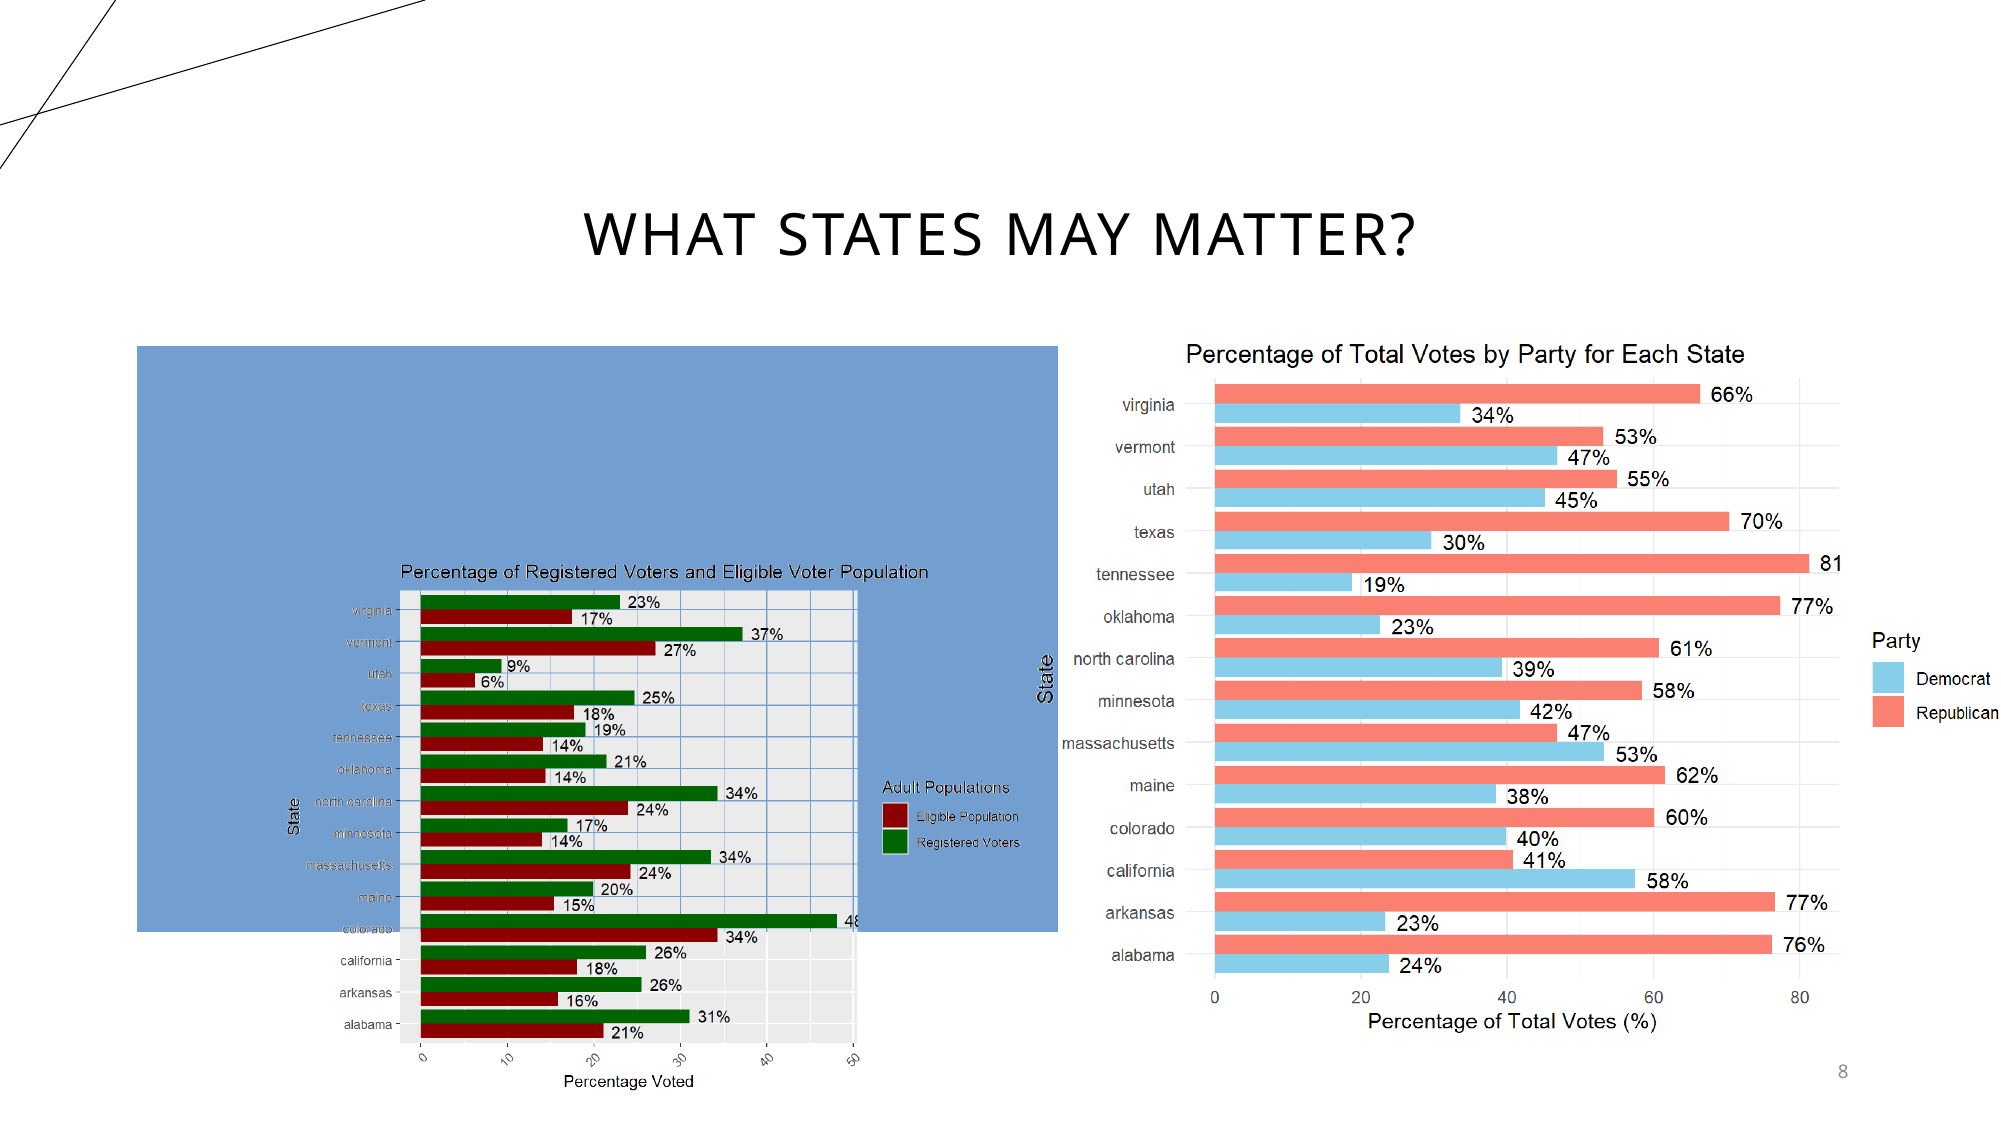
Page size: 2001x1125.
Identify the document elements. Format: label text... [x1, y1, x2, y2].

slide_number 8 [1701, 1043, 1864, 1103]
title What States may matter? [137, 57, 1863, 276]
picture [277, 332, 2000, 1098]
